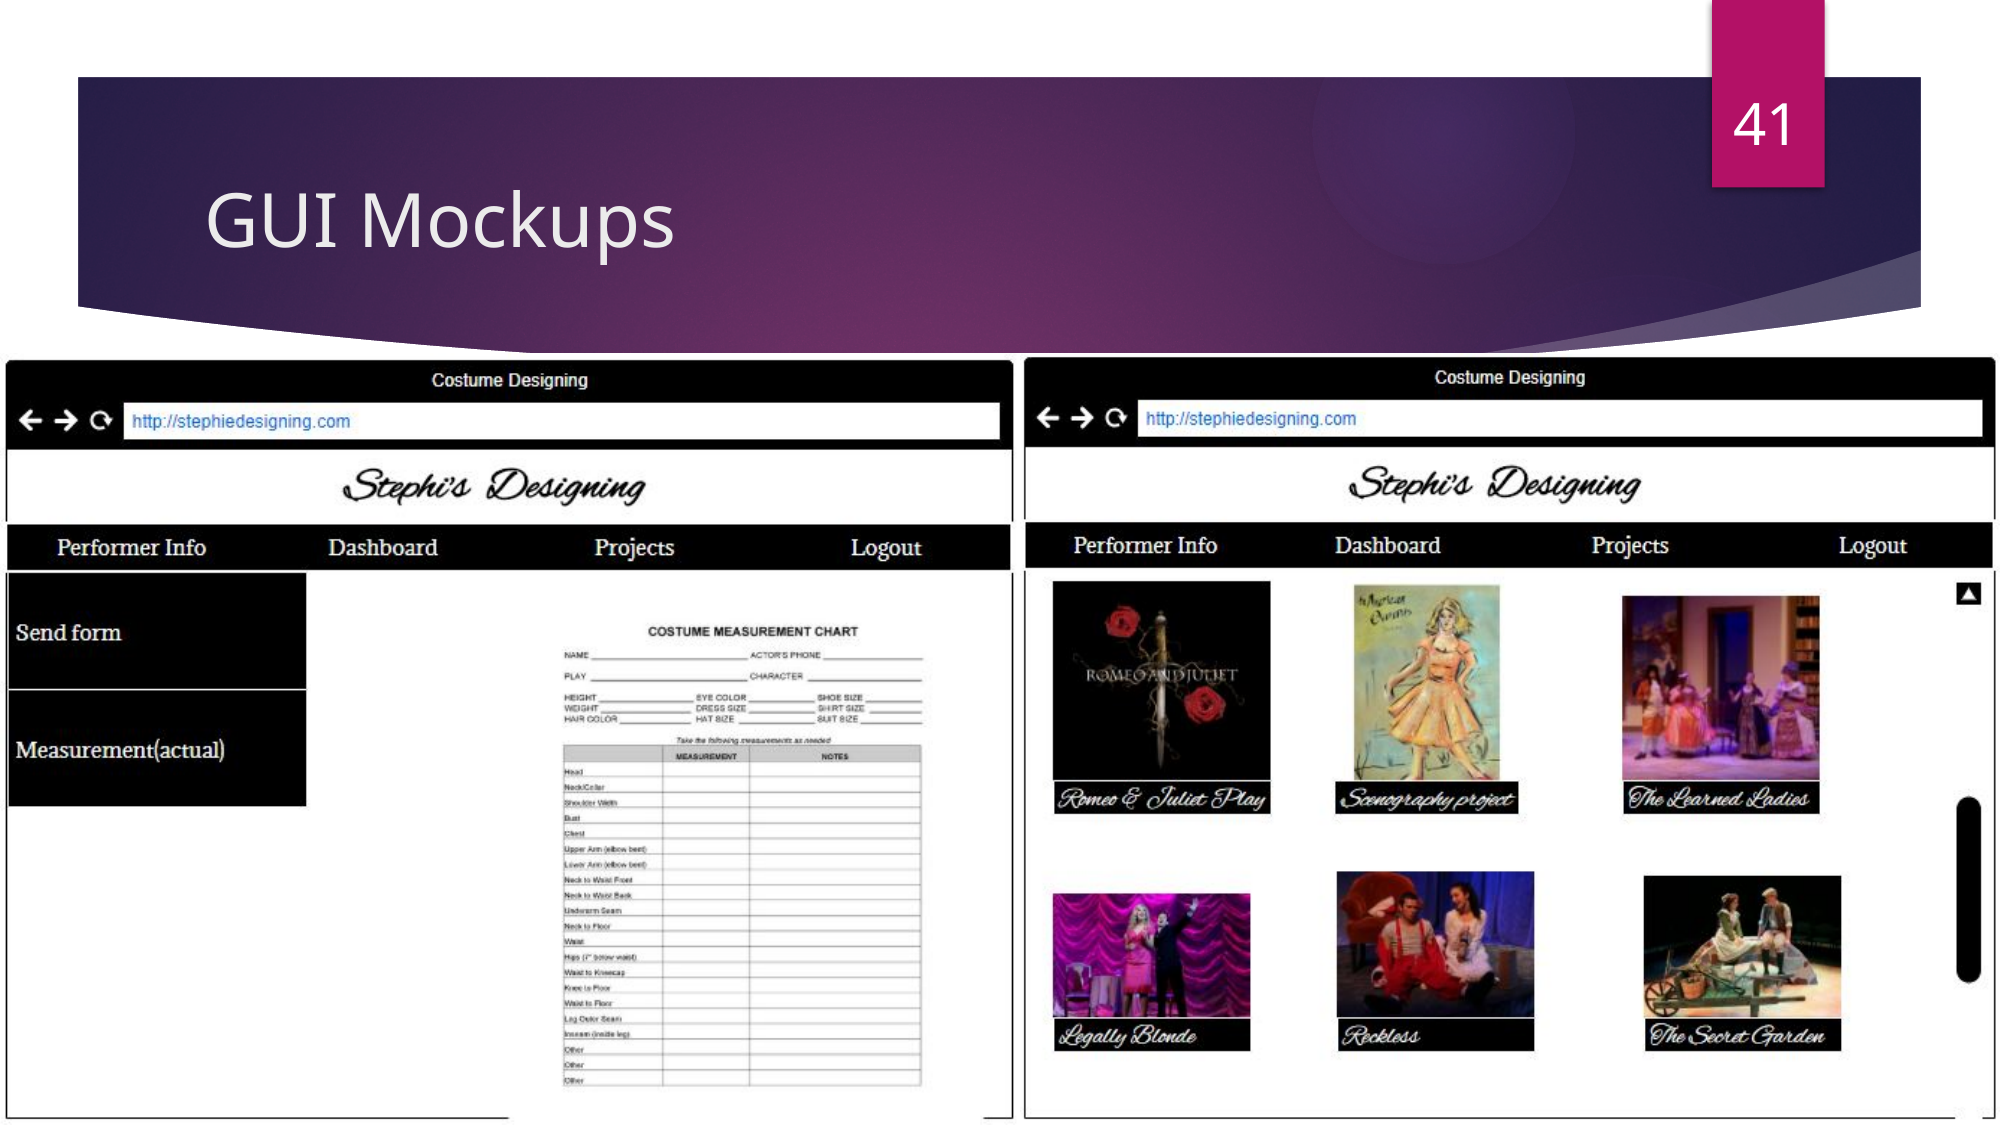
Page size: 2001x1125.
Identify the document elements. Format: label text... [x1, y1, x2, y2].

picture [0, 352, 2000, 1125]
slide_number 41 [1698, 48, 1836, 175]
title GUI Mockups [189, 159, 1627, 276]
